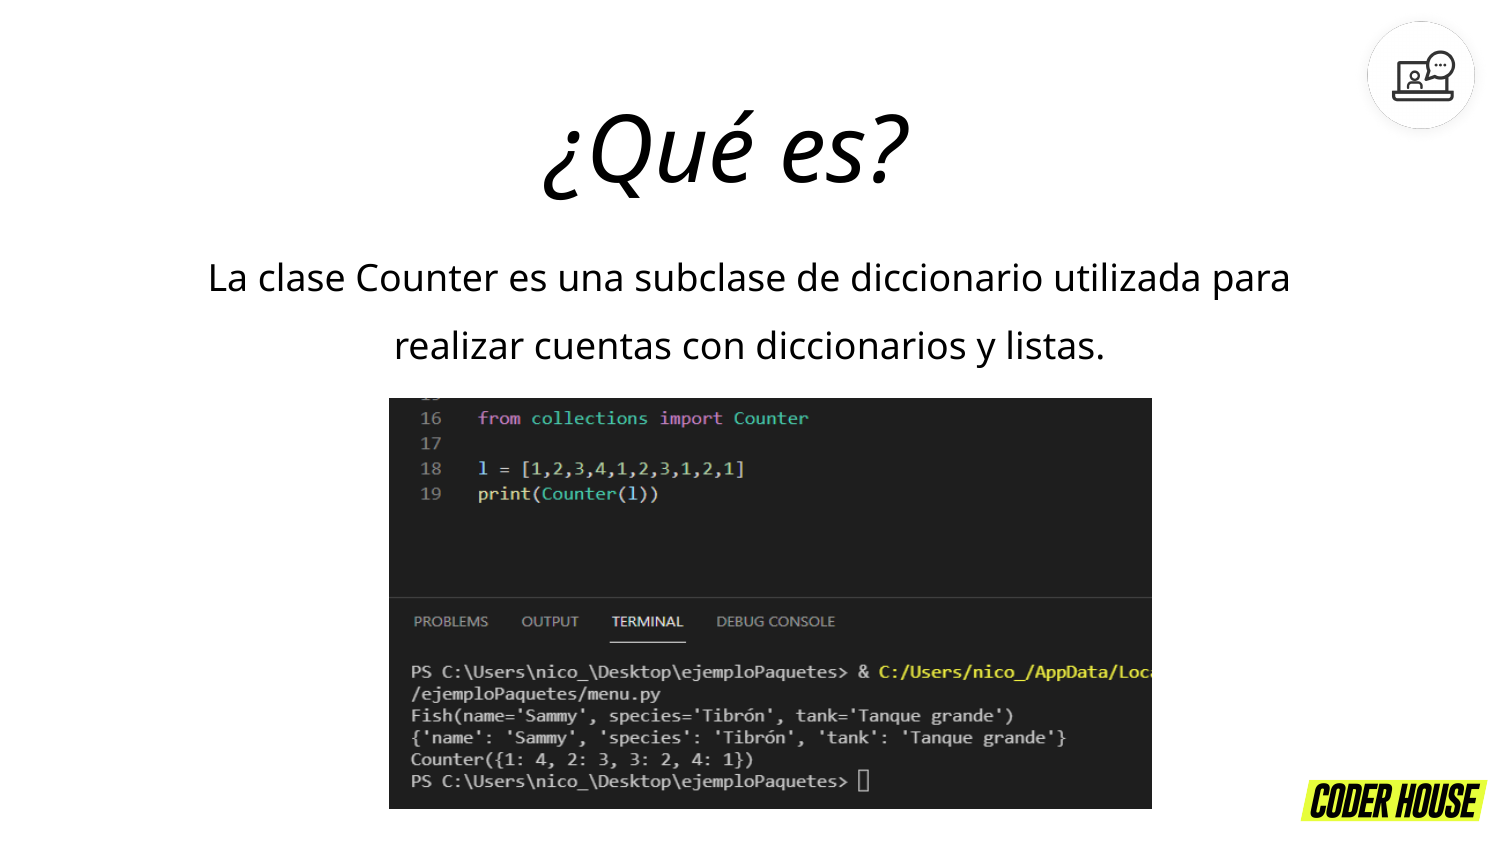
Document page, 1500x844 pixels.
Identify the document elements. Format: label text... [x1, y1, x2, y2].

picture [1354, 8, 1488, 142]
picture [1296, 773, 1492, 829]
text_box ¿Qué es? [274, 73, 1204, 236]
text_box La clase Counter es una subclase de diccionario utilizada para realizar cuentas con diccionarios y listas. [139, 216, 1361, 492]
picture [389, 398, 1152, 809]
